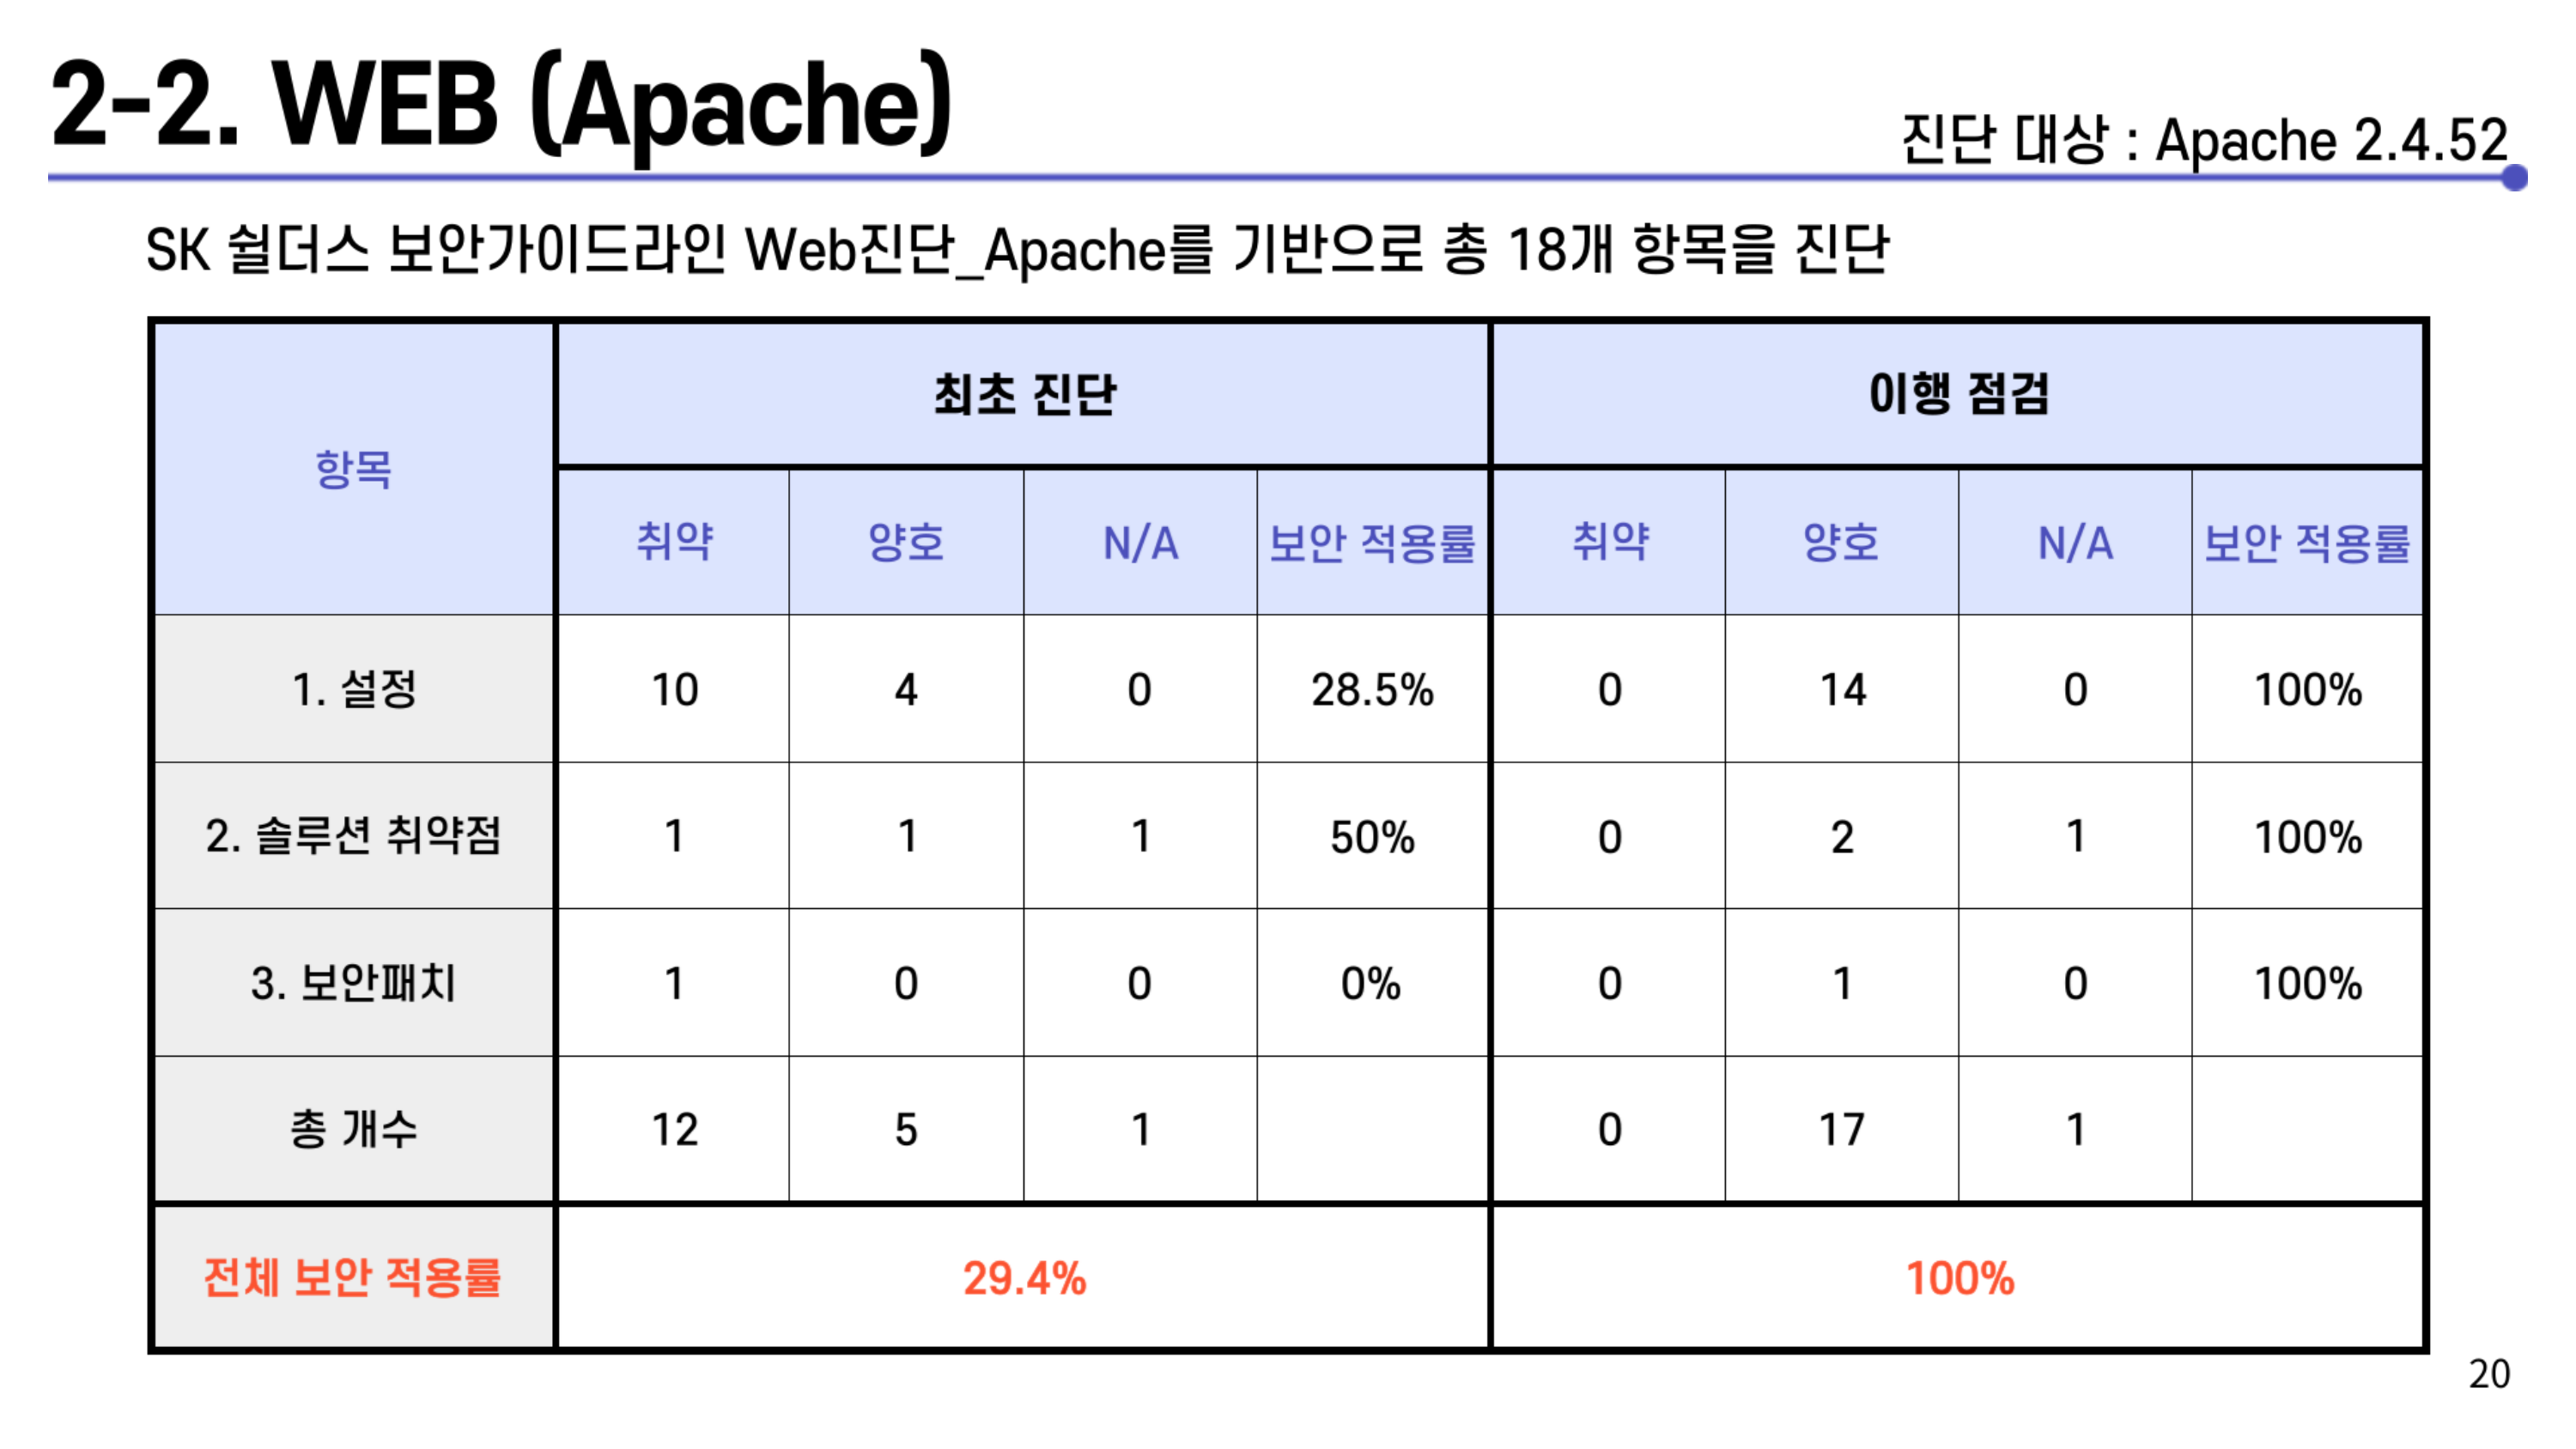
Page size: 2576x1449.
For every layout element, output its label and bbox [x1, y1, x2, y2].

text_box [48, 164, 1879, 191]
picture [0, 0, 2576, 1449]
